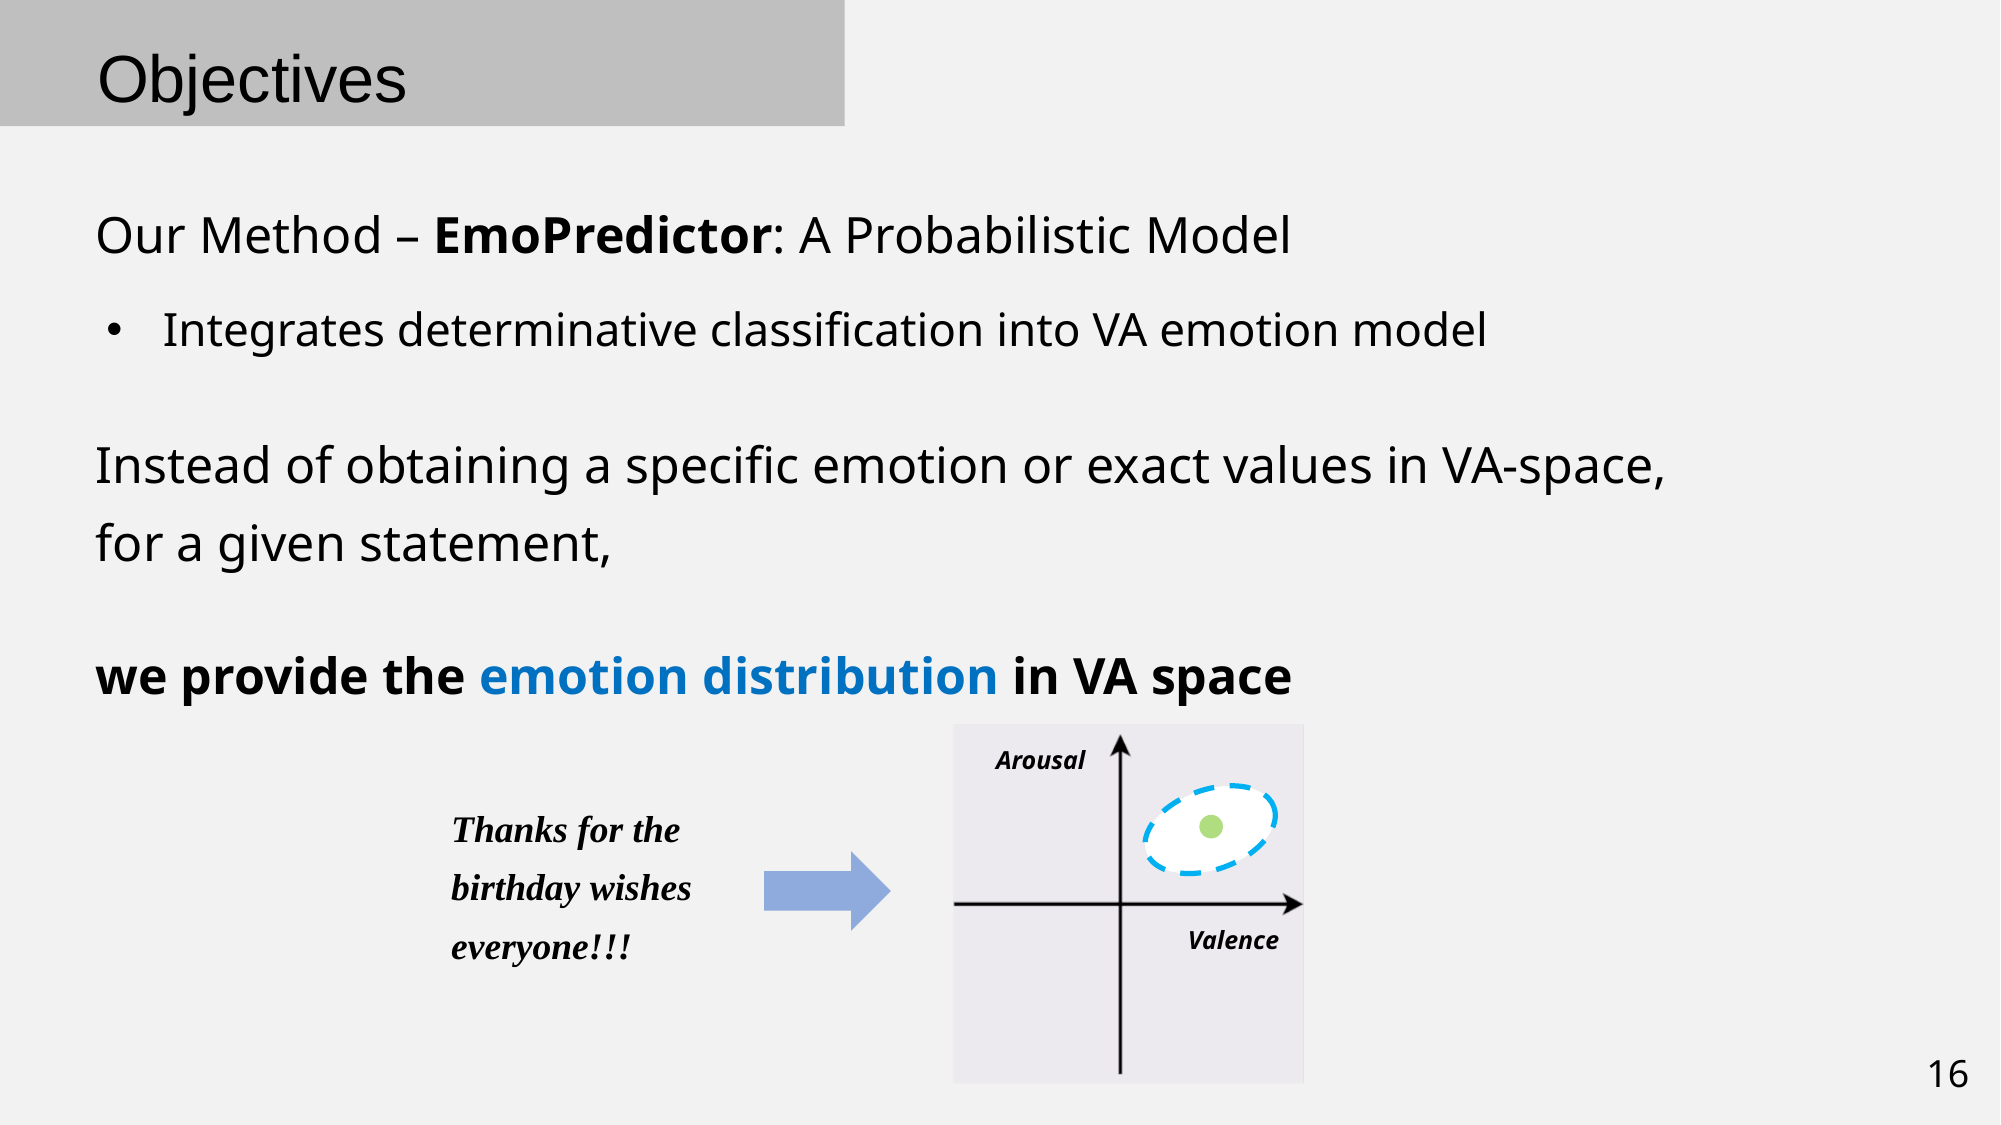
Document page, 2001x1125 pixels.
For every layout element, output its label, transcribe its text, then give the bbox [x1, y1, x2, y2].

text_box [763, 848, 893, 934]
text_box Our Method – EmoPredictor: A Probabilistic Model [80, 178, 1627, 271]
text_box Instead of obtaining a specific emotion or exact values in VA-space, for a given statement, [80, 408, 1750, 580]
text_box Objectives [82, 4, 424, 124]
text_box Thanks for the birthday wishes everyone!!! [436, 784, 756, 975]
text_box Integrates determinative classification into VA emotion model [91, 277, 1584, 364]
slide_number 16 [1534, 1042, 1985, 1103]
text_box [0, 0, 846, 127]
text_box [940, 719, 1318, 1090]
text_box we provide the emotion distribution in VA space [80, 618, 1791, 712]
